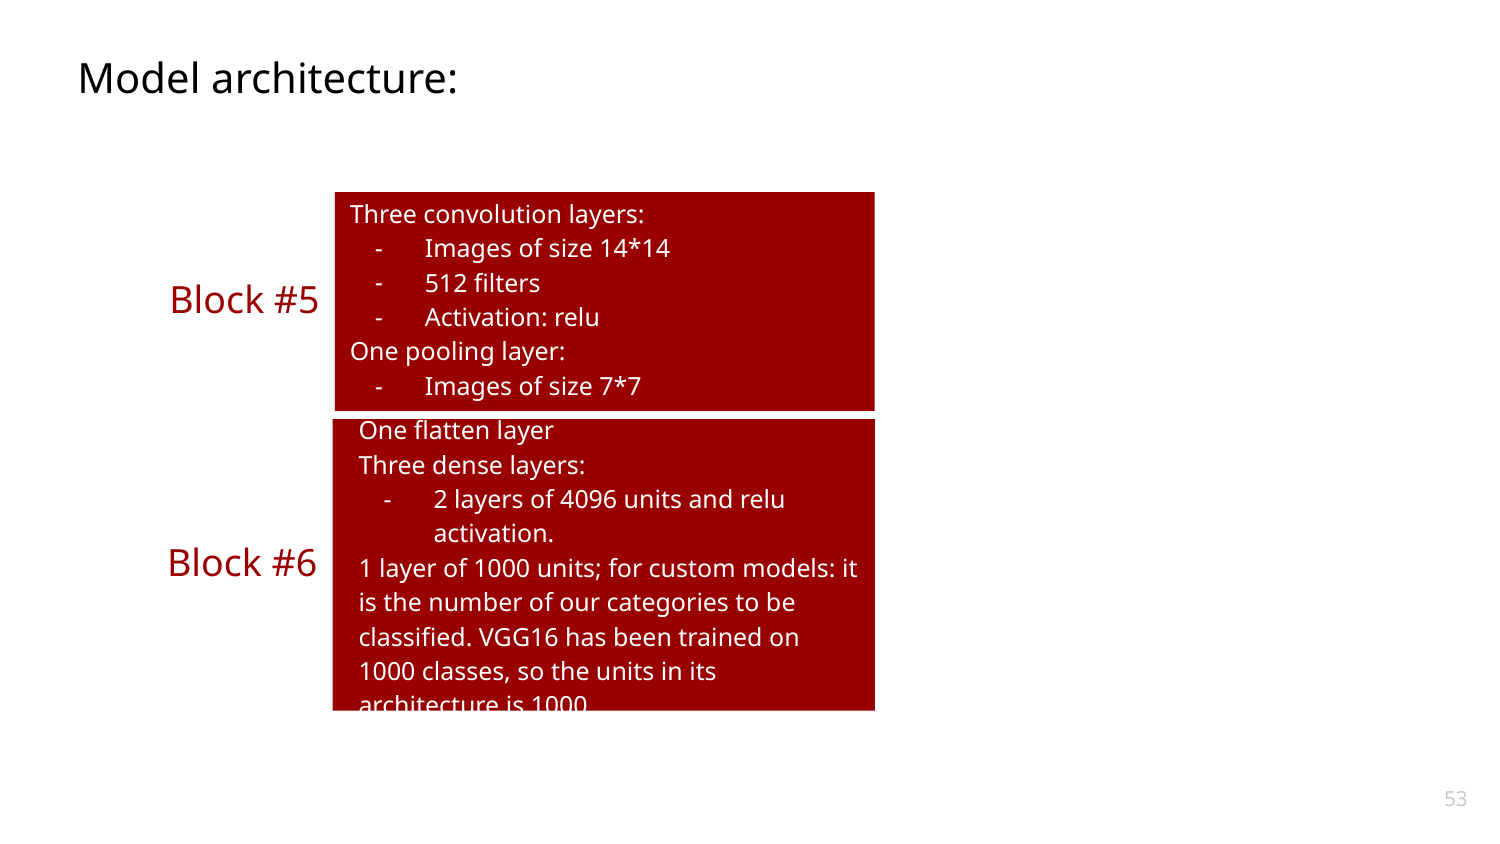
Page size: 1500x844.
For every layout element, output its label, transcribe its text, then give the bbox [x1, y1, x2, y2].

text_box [121, 418, 876, 714]
title Model architecture: [62, 36, 1461, 110]
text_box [141, 191, 876, 412]
slide_number ‹#› [1392, 767, 1483, 833]
